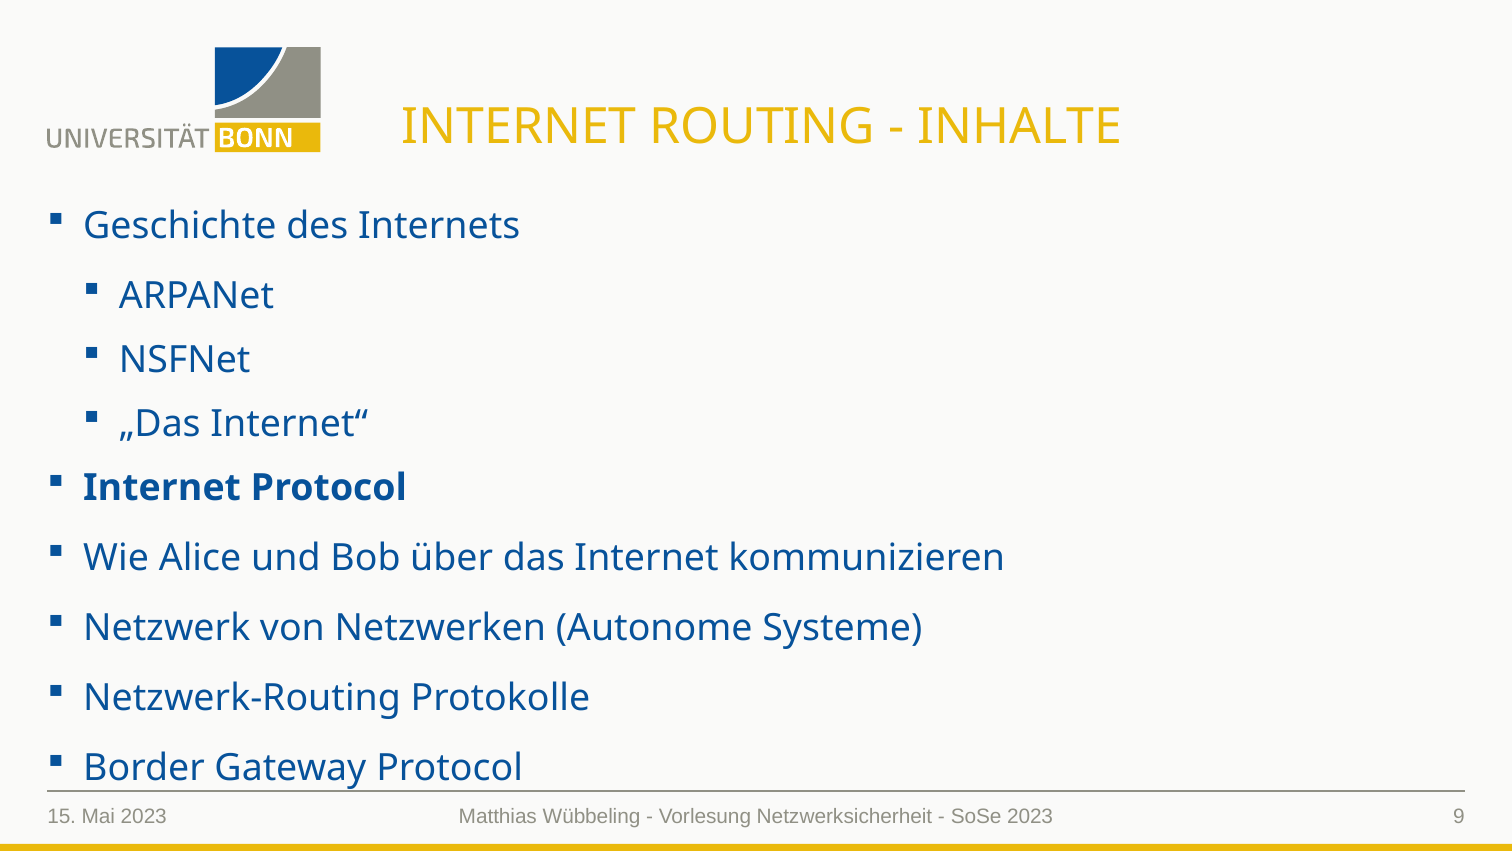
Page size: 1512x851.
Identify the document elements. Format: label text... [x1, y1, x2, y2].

slide_number 15. Mai 2023 [47, 791, 189, 839]
list Geschichte des Internets ARPANet NSFNet „Das Internet“ Internet Protocol Wie Alice und Bob über das Internet kommunizieren Netzwerk von Netzwerken (Autonome Systeme) Netzwerk-Routing Protokolle Border Gateway Protocol [47, 200, 1465, 745]
slide_number 9 [1370, 791, 1465, 839]
footer Matthias Wübbeling - Vorlesung Netzwerksicherheit - SoSe 2023 [342, 791, 1170, 839]
title Internet Routing - Inhalte [401, 47, 1465, 154]
